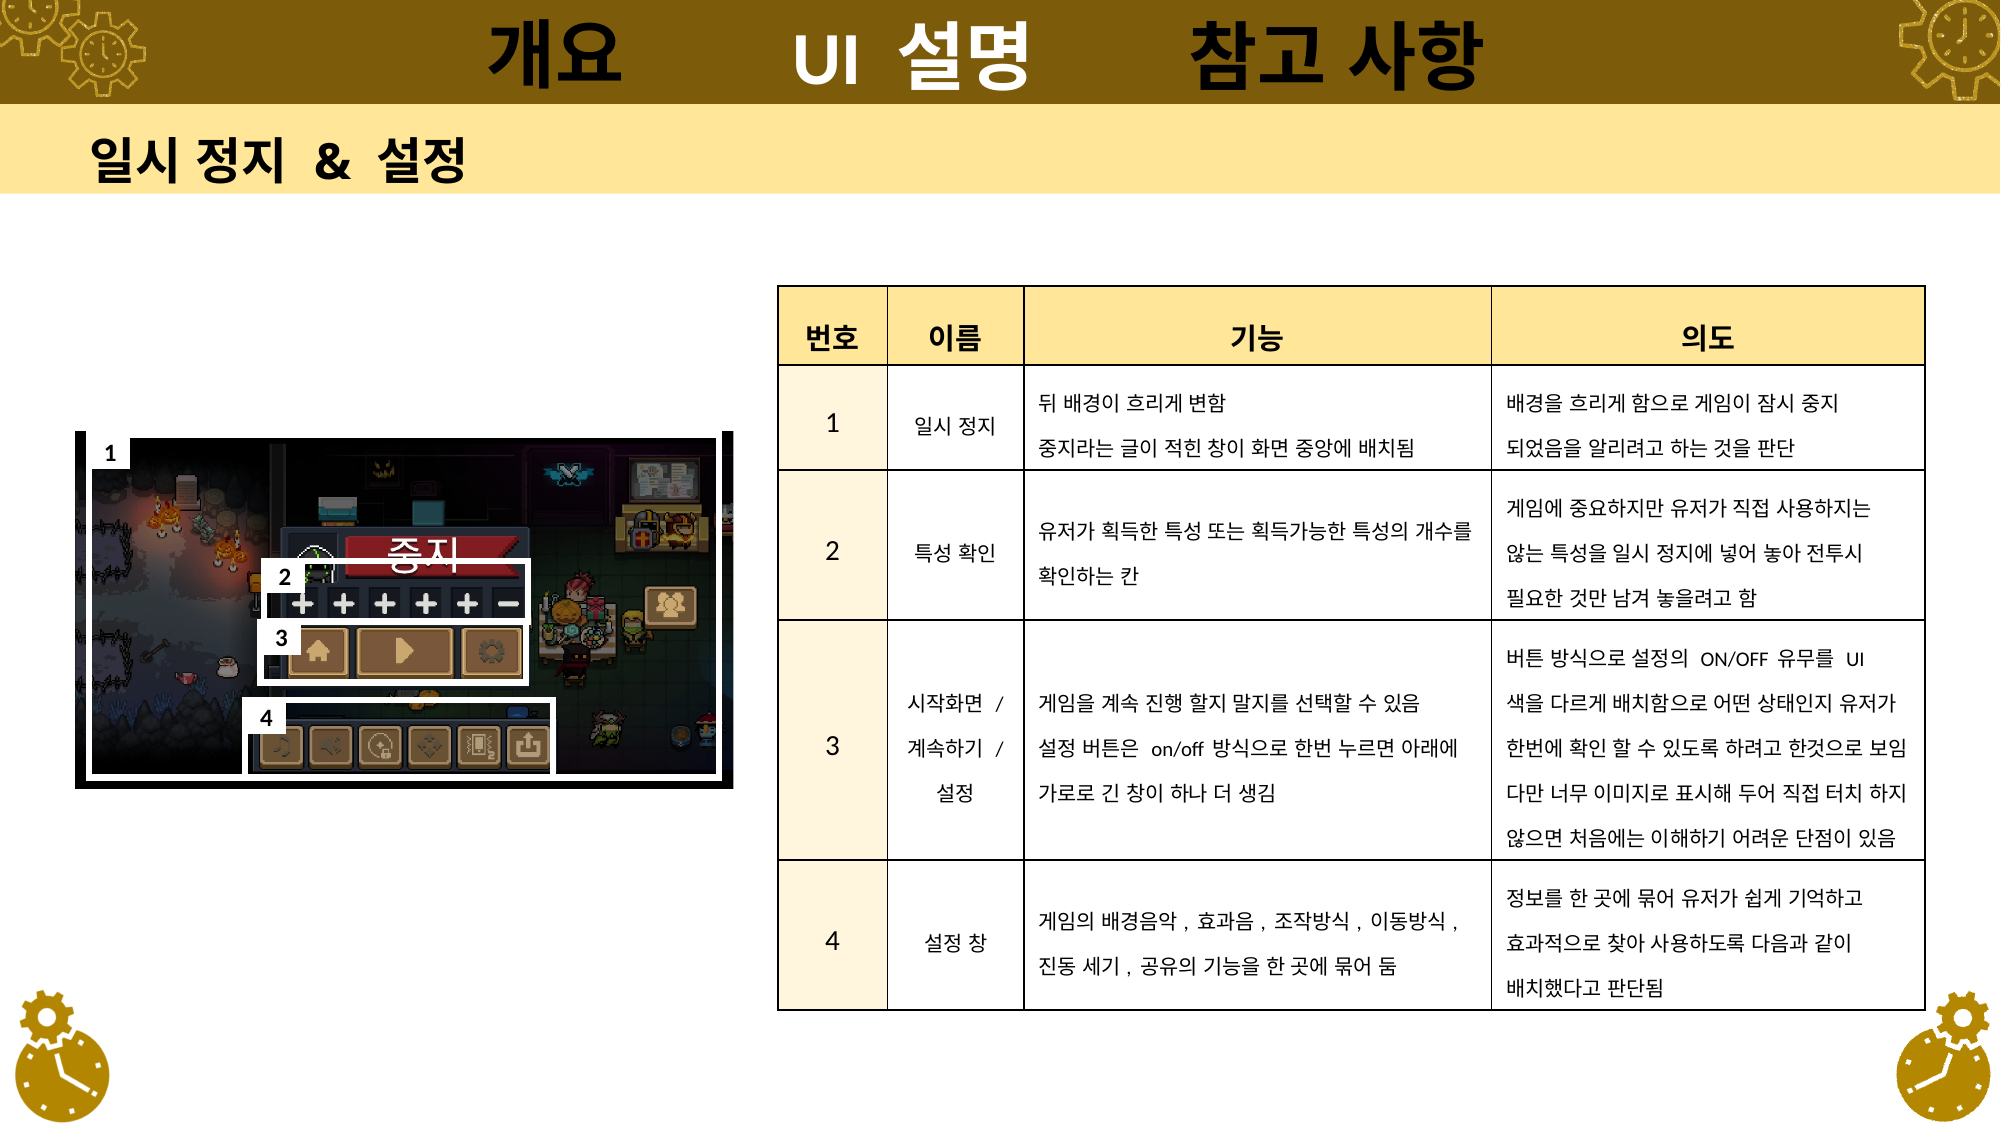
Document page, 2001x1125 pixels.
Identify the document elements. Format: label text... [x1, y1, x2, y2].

table_cell 3 [779, 621, 887, 859]
table_cell 뒤 배경이 흐리게 변함 중지라는 글이 적힌 창이 화면 중앙에 배치됨 [1025, 366, 1491, 469]
table_cell 1 [779, 366, 887, 469]
table_header 이름 [888, 287, 1023, 364]
table_header 의도 [1492, 287, 1924, 364]
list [74, 431, 734, 789]
table_cell 게임에 중요하지만 유저가 직접 사용하지는 않는 특성을 일시 정지에 넣어 놓아 전투시 필요한 것만 남겨 놓을려고 함 [1492, 471, 1924, 619]
table_cell 특성 확인 [888, 471, 1023, 619]
table_header 기능 [1025, 287, 1491, 364]
table_cell 게임을 계속 진행 할지 말지를 선택할 수 있음 설정 버튼은 on/off 방식으로 한번 누르면 아래에 가로로 긴 창이 하나 더 생김 [1025, 621, 1491, 859]
table_cell 정보를 한 곳에 묶어 유저가 쉽게 기억하고 효과적으로 찾아 사용하도록 다음과 같이 배치했다고 판단됨 [1492, 861, 1924, 1009]
table_cell 시작화면 / 계속하기 / 설정 [888, 621, 1023, 859]
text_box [416, 0, 1541, 109]
table_cell 배경을 흐리게 함으로 게임이 잠시 중지 되었음을 알리려고 하는 것을 판단 [1492, 366, 1924, 469]
table_cell 버튼 방식으로 설정의 ON/OFF 유무를 UI 색을 다르게 배치함으로 어떤 상태인지 유저가 한번에 확인 할 수 있도록 하려고 한것으로 보임 다만 너무 이미지로 표시해 두어 직접 터치 하지 않으면 처음에는 이해하기 어려운 단점이 있음 [1492, 621, 1924, 859]
table_cell 게임의 배경음악, 효과음, 조작방식, 이동방식, 진동 세기, 공유의 기능을 한 곳에 묶어 둠 [1025, 861, 1491, 1009]
table_cell 유저가 획득한 특성 또는 획득가능한 특성의 개수를 확인하는 칸 [1025, 471, 1491, 619]
table_header 번호 [779, 287, 887, 364]
table_cell 2 [779, 471, 887, 619]
table_cell 4 [779, 861, 887, 1009]
title 일시 정지 & 설정 [75, 105, 1800, 184]
table_cell 설정 창 [888, 861, 1023, 1009]
table_cell 일시 정지 [888, 366, 1023, 469]
